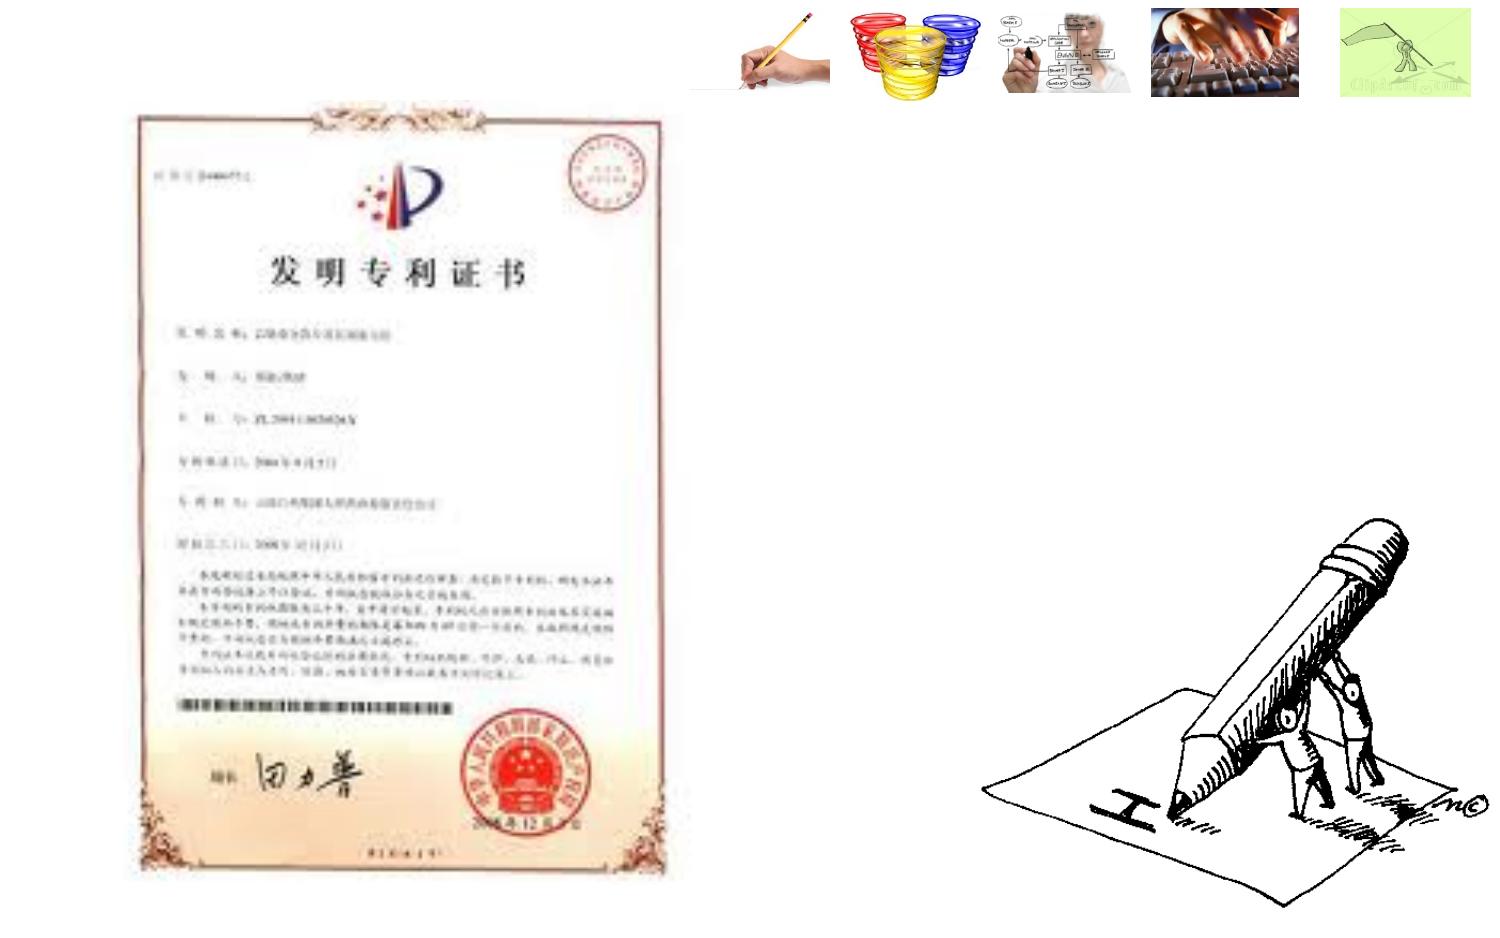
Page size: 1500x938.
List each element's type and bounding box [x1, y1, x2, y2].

picture [972, 515, 1500, 911]
picture [1151, 7, 1299, 97]
picture [1340, 7, 1471, 97]
picture [123, 100, 692, 885]
picture [997, 4, 1131, 93]
picture [850, 12, 981, 102]
picture [690, 7, 830, 97]
